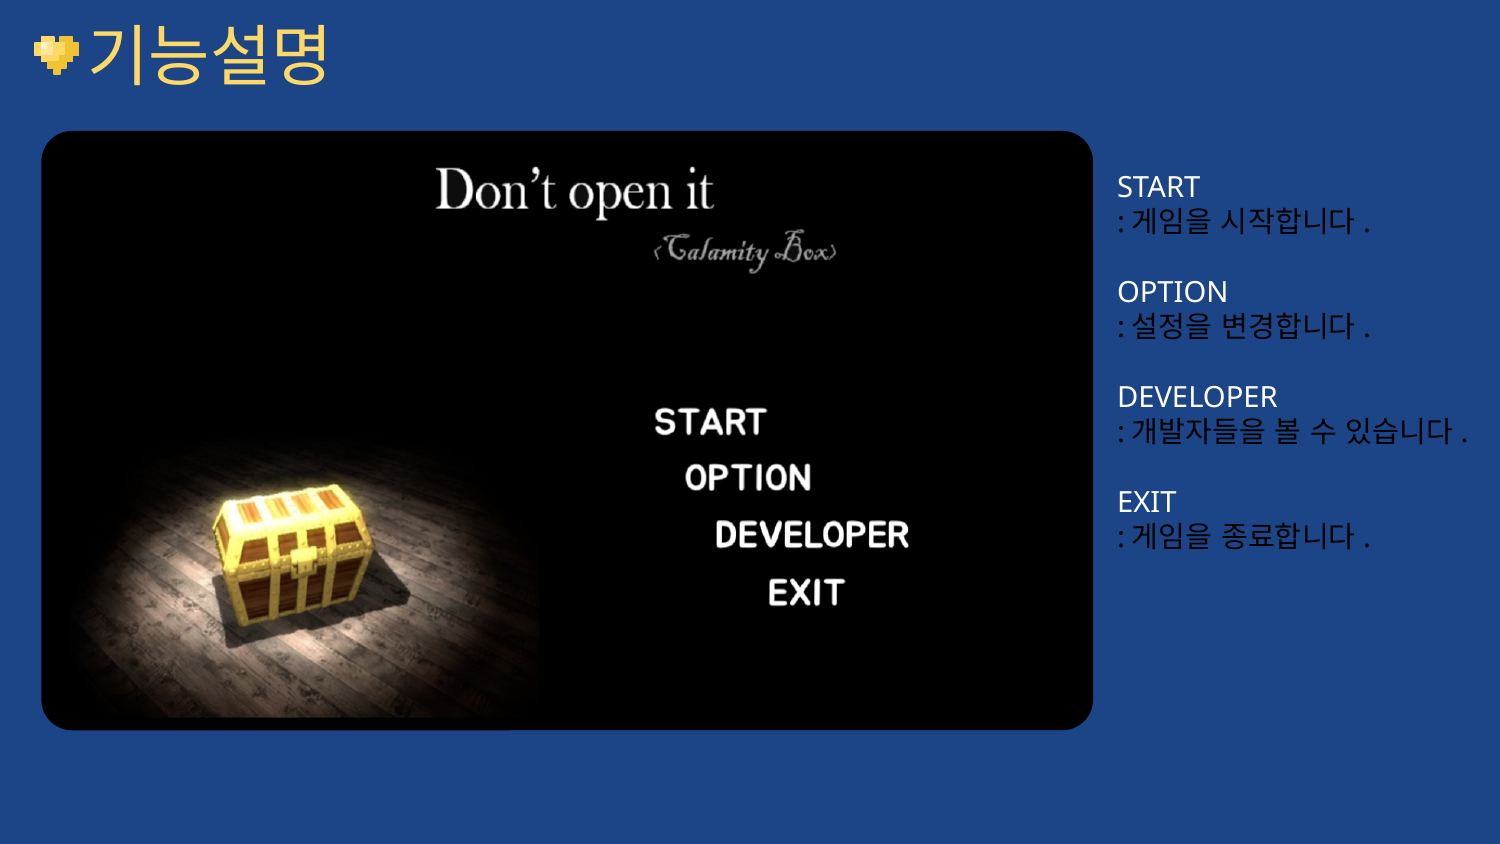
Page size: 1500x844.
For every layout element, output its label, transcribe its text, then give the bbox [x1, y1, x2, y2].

text_box START :게임을 시작합니다. OPTION :설정을 변경합니다. DEVELOPER :개발자들을 볼 수 있습니다. EXIT :게임을 종료합니다. [1102, 161, 1483, 561]
picture [47, 136, 1087, 725]
title 기능설명 [72, 14, 762, 109]
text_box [34, 36, 79, 75]
